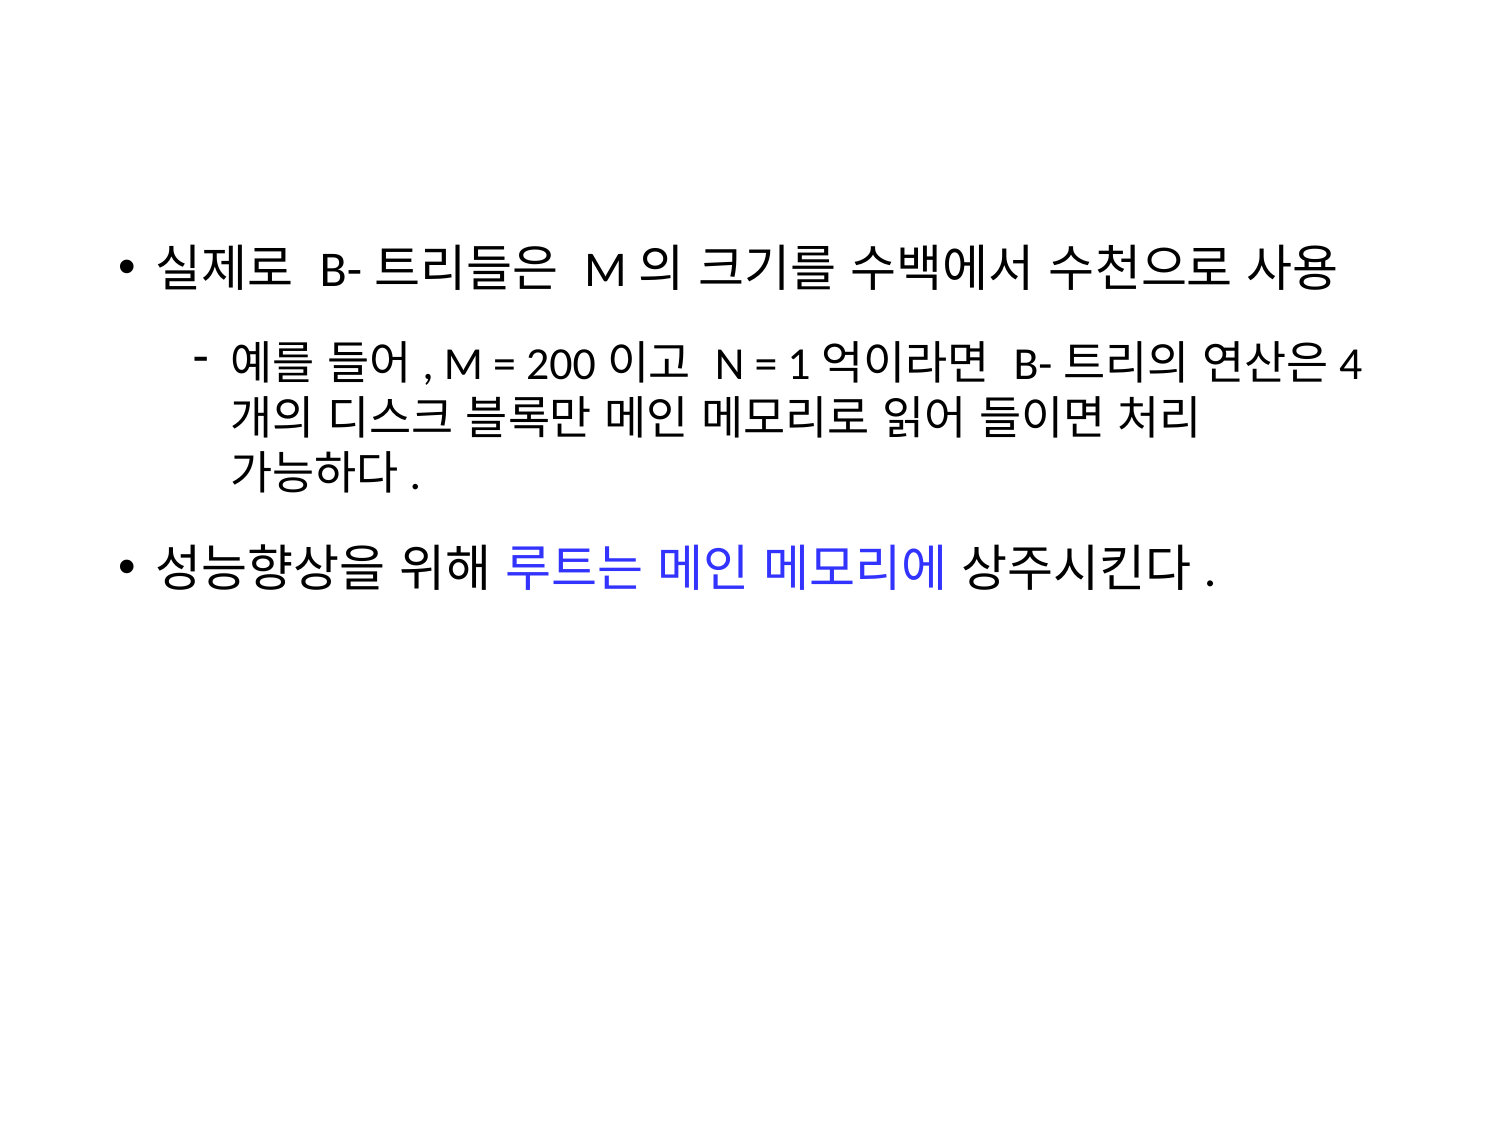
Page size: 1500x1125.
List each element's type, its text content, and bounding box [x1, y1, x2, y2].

list 실제로 B-트리들은 M의 크기를 수백에서 수천으로 사용 예를 들어, M = 200이고 N = 1억이라면 B-트리의 연산은4개의 디스크 블록만 메인 메모리로 읽어 들이면 처리 가능하다. 성능향상을 위해 루트는 메인 메모리에 상주시킨다. [103, 228, 1397, 1065]
